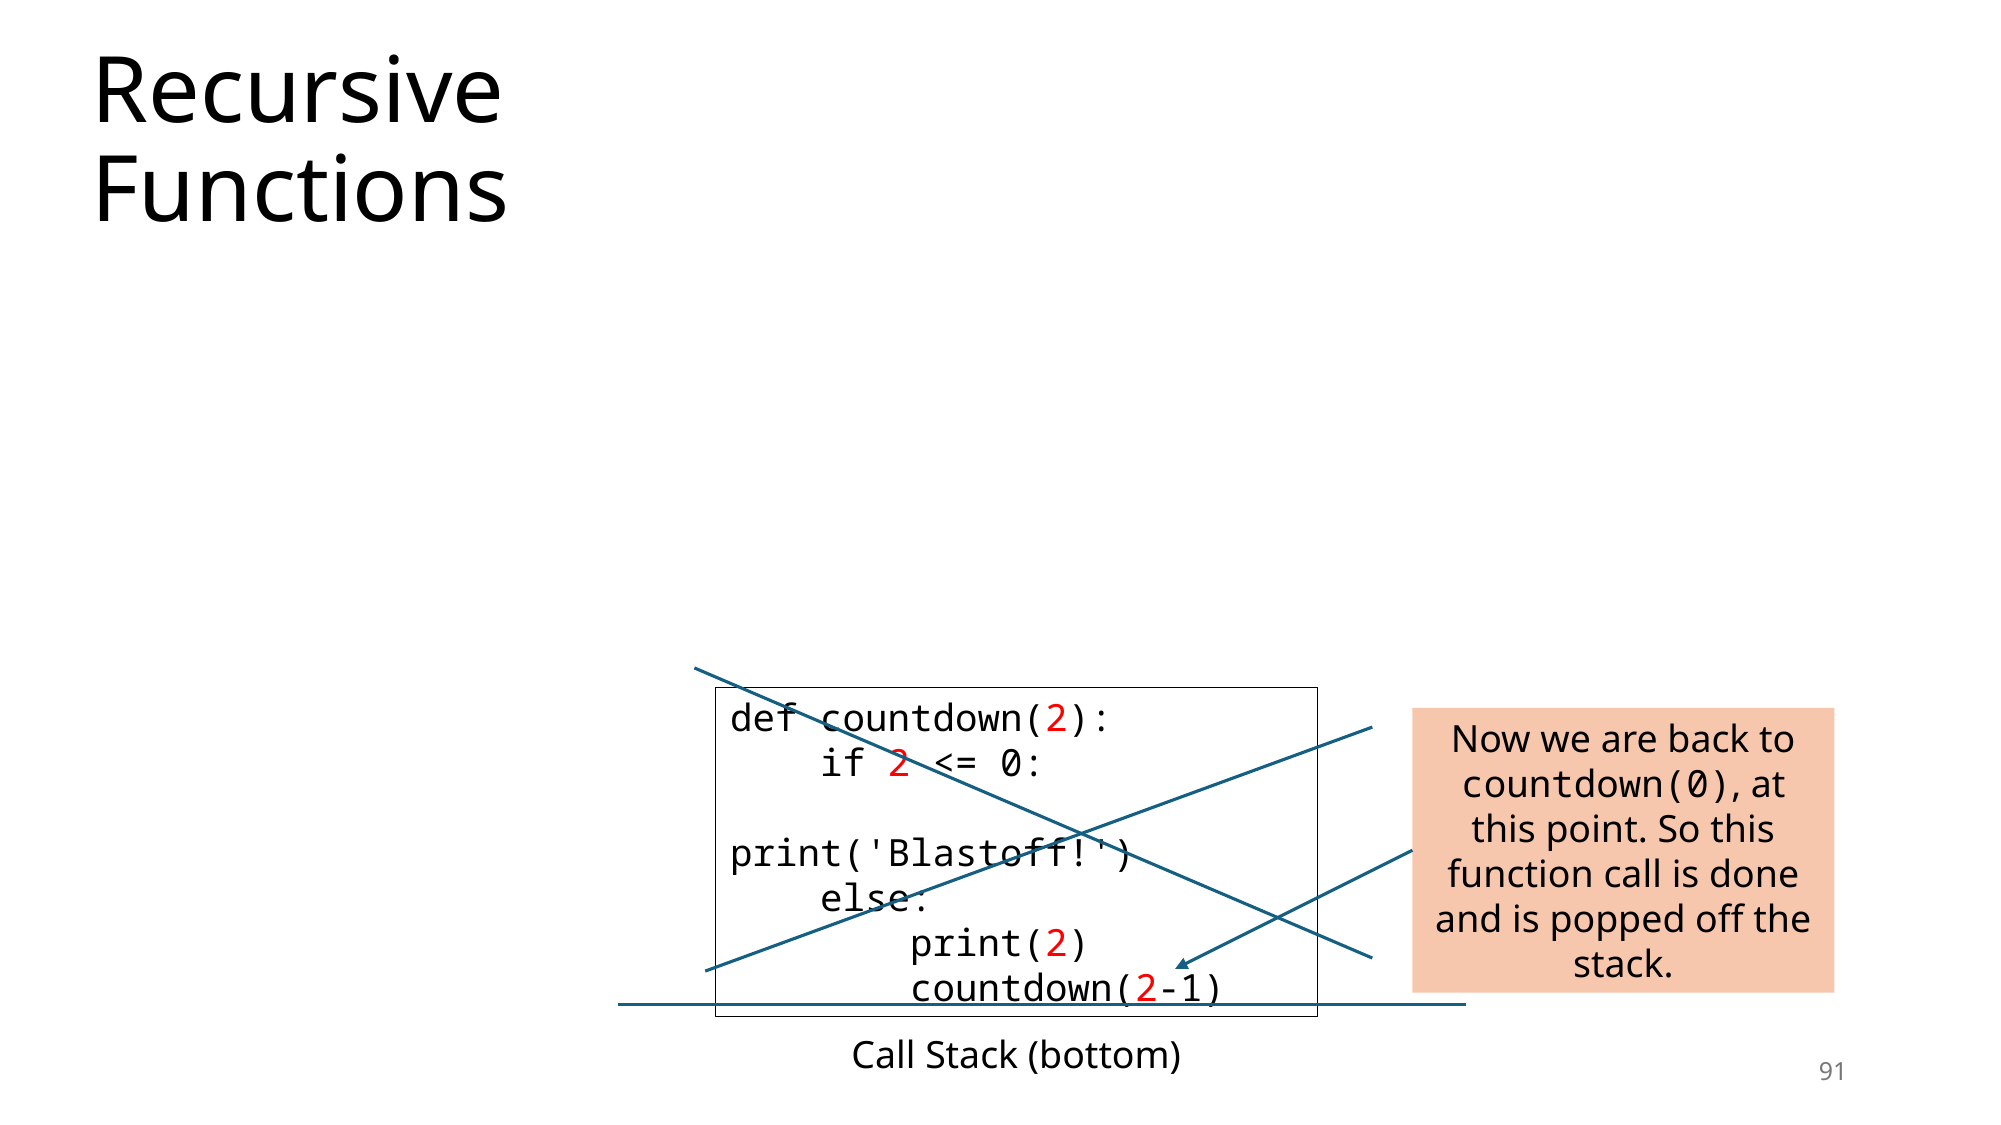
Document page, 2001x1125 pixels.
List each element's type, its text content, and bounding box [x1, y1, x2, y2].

slide_number 91 [1412, 1042, 1863, 1103]
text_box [1174, 828, 1413, 970]
text_box Call Stack (bottom) [836, 1023, 1196, 1084]
text_box def countdown(2): if 2 <= 0: print('Blastoff!') else: print(2) countdown(2-1) [715, 972, 1318, 1003]
title Recursive Functions [76, 33, 644, 251]
text_box Now we are back to countdown(0), at this point. So this function call is done and is popped off the stack. [1412, 707, 1835, 993]
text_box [693, 667, 1373, 972]
text_box def countdown(2): if 2 <= 0: print('Blastoff!') else: print(2) countdown(2-1) [715, 1006, 1318, 1017]
